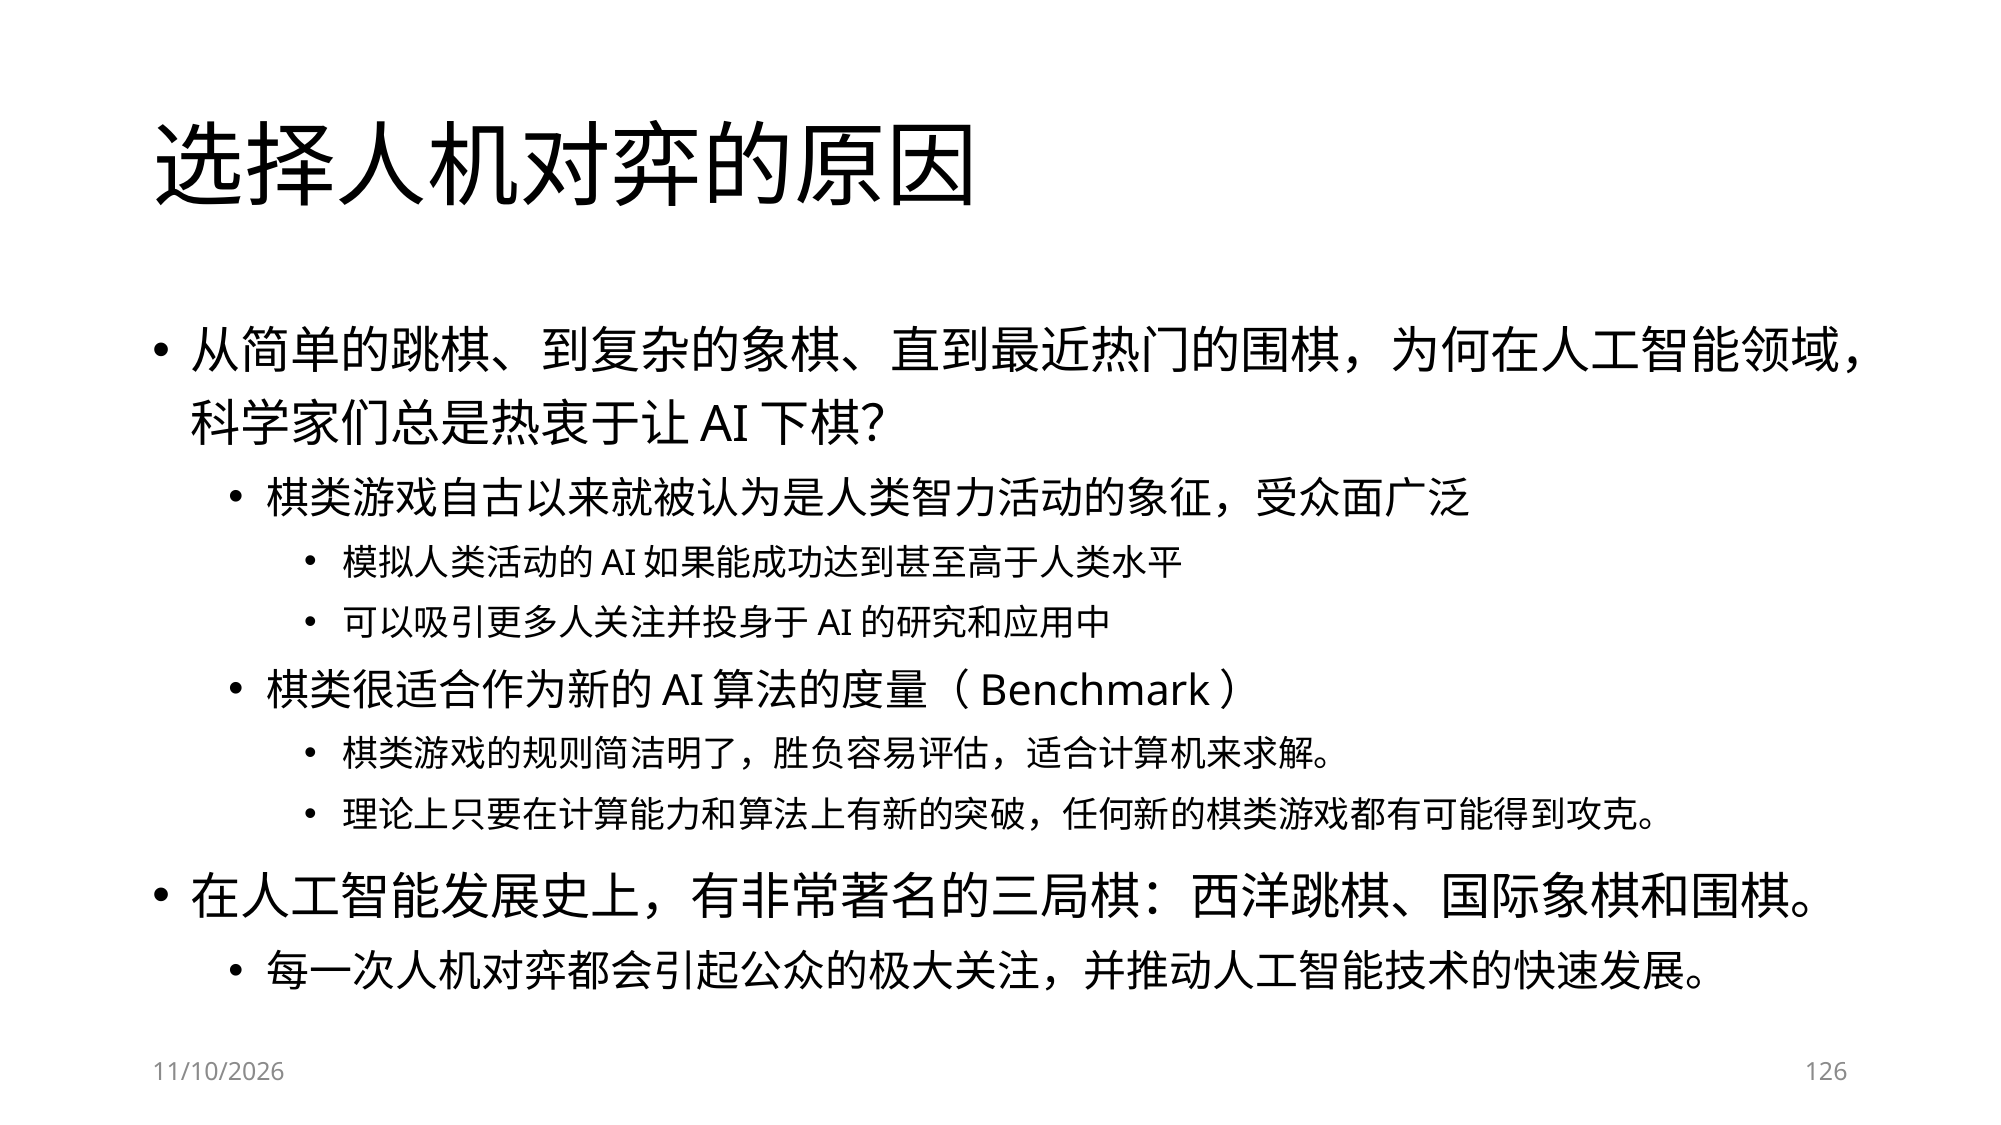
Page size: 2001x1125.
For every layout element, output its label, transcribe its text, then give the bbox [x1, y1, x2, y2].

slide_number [137, 1042, 588, 1103]
slide_number 126 [1412, 1042, 1863, 1103]
list 从简单的跳棋、到复杂的象棋、直到最近热门的围棋，为何在人工智能领域，科学家们总是热衷于让AI下棋？ 棋类游戏自古以来就被认为是人类智力活动的象征，受众面广泛 模拟人类活动的AI如果能成功达到甚至高于人类水平 可以吸引更多人关注并投身于AI的研究和应用中 棋类很适合作为新的AI算法的度量（Benchmark） 棋类游戏的规则简洁明了，胜负容易评估，适合计算机来求解。 理论上只要在计算能力和算法上有新的突破，任何新的棋类游戏都有可能得到攻克。 在人工智能发展史上，有非常著名的三局棋：西洋跳棋、国际象棋和围棋。 每一次人机对弈都会引起公众的极大关注，并推动人工智能技术的快速发展。 [137, 299, 1863, 1014]
title 选择人机对弈的原因 [137, 59, 1863, 278]
